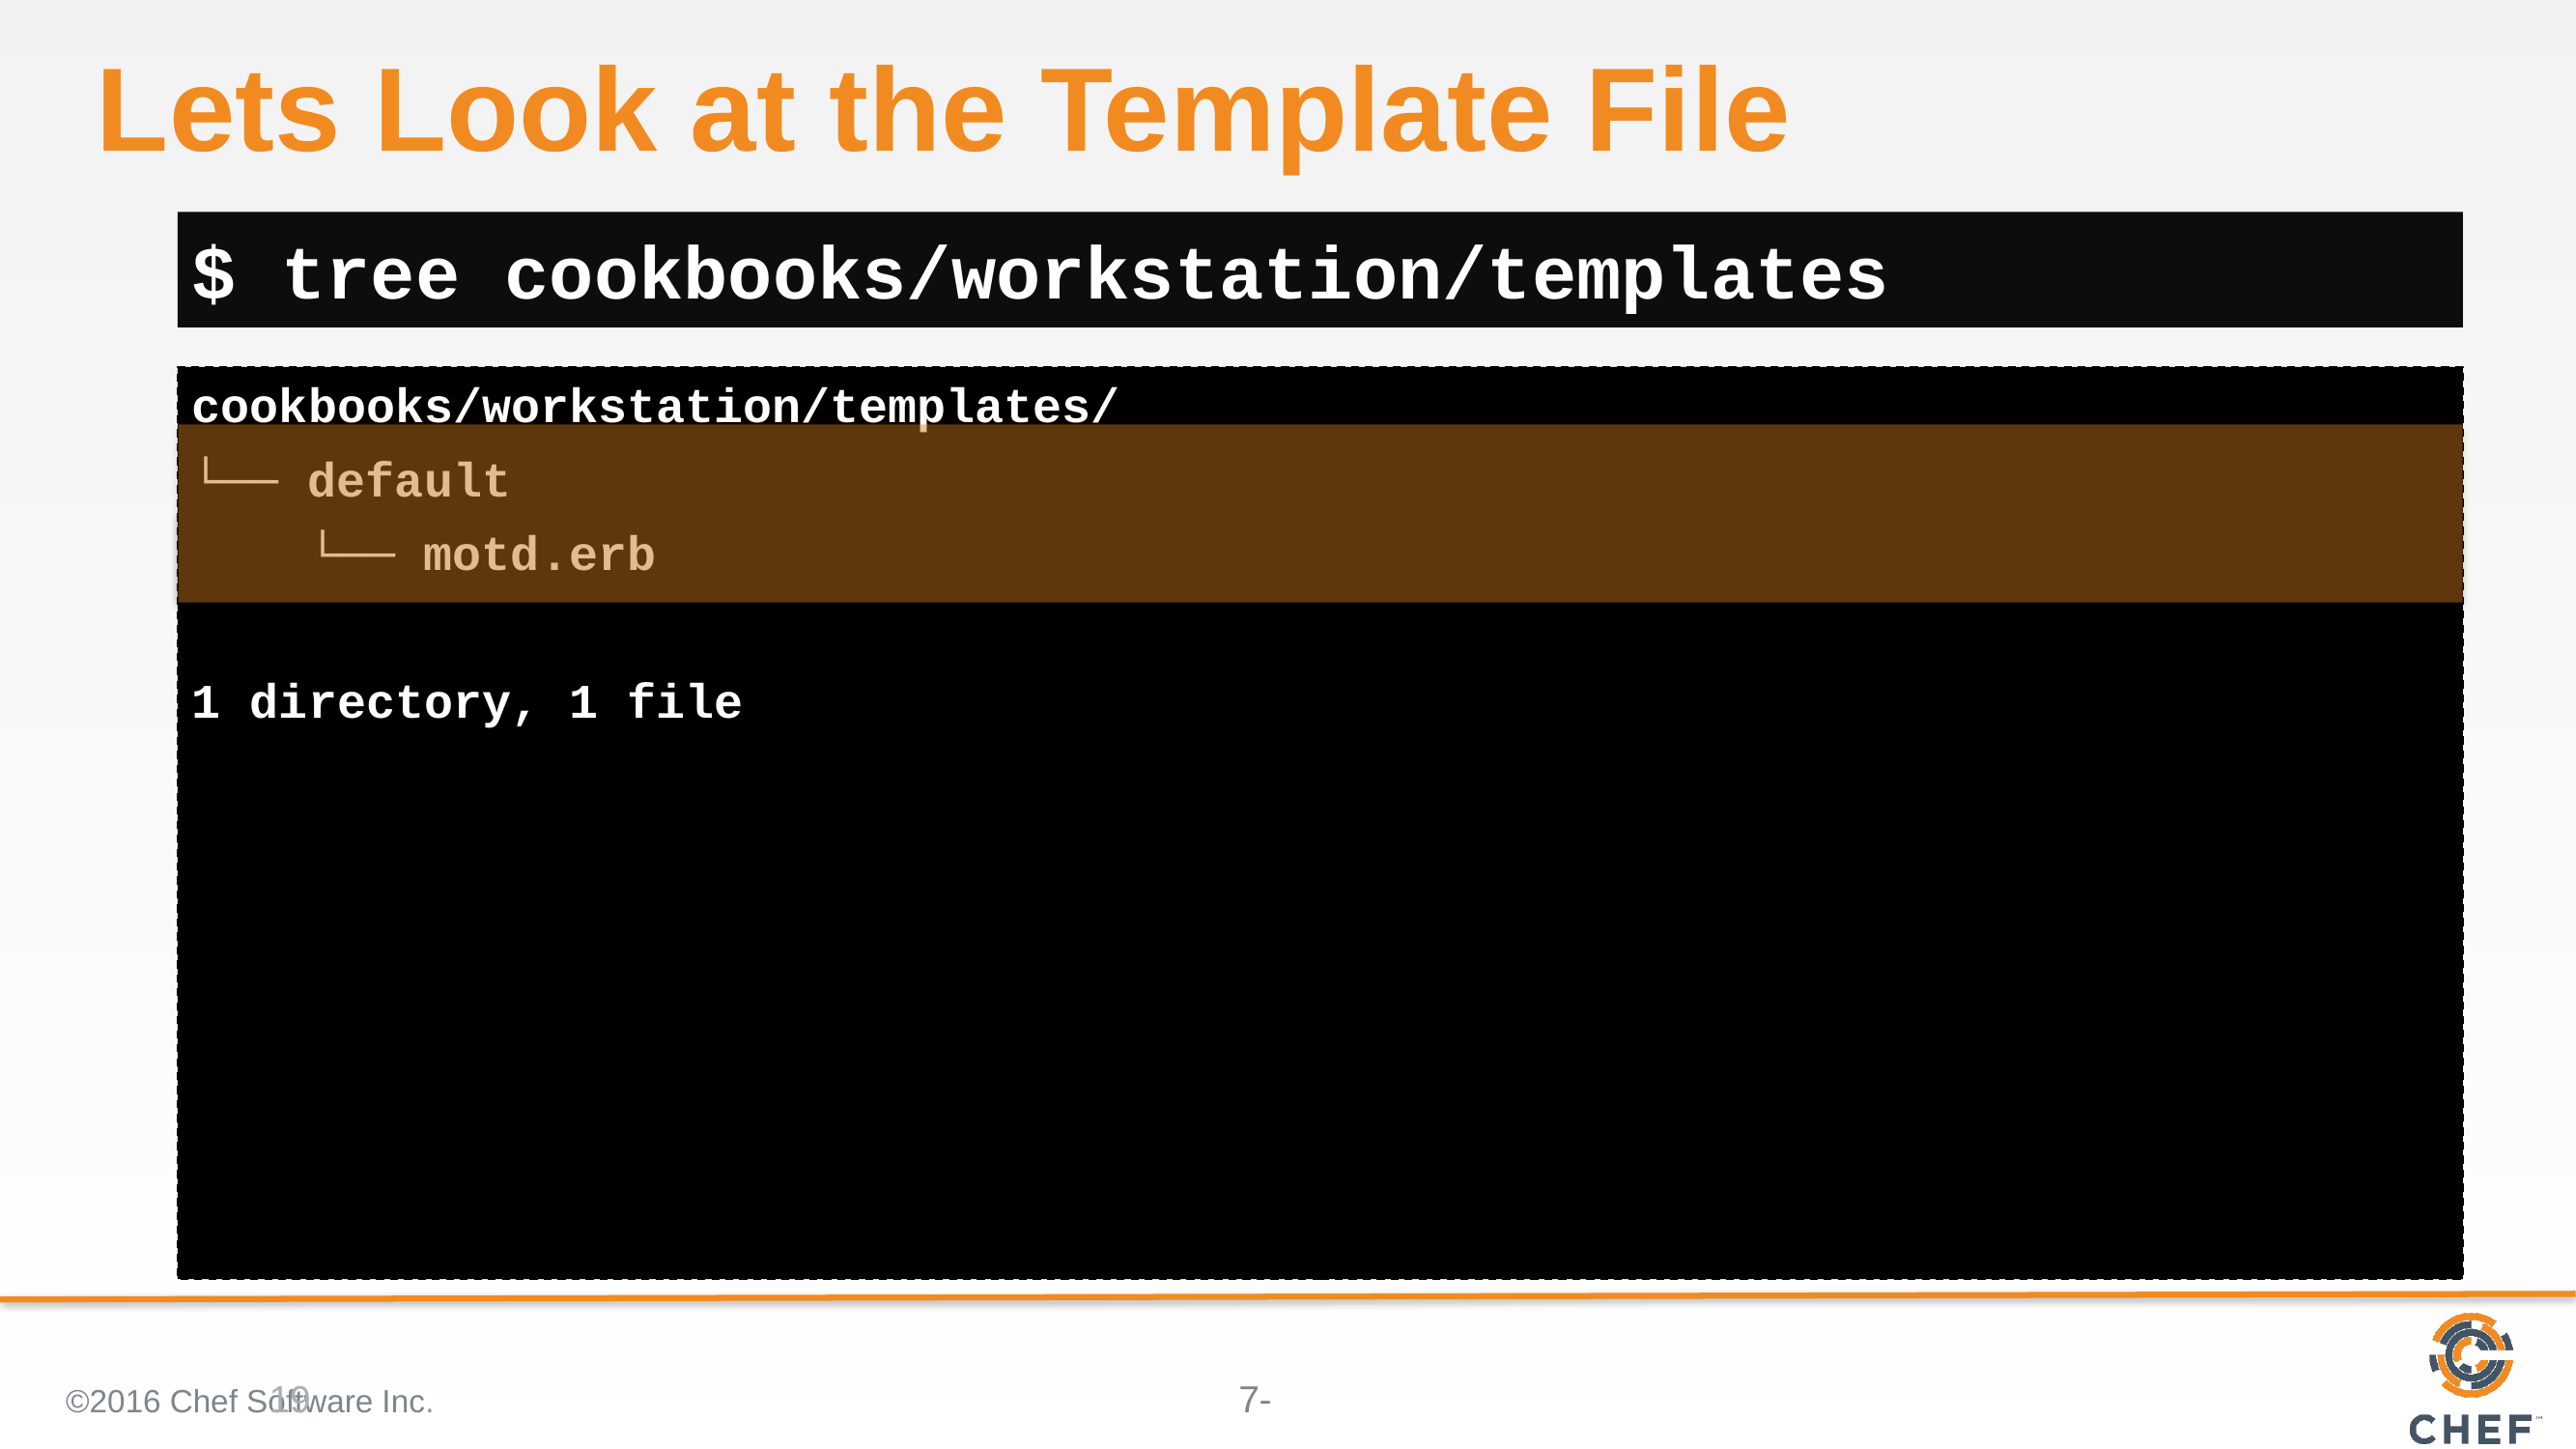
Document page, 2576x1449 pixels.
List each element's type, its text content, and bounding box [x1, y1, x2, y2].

list cookbooks/workstation/templates/ └── default └── motd.erb 1 directory, 1 file [177, 366, 2464, 425]
title Lets Look at the Template File [96, 48, 2463, 180]
slide_number 19 [0, 1359, 580, 1437]
footer ©2016 Chef Software Inc. [51, 1359, 952, 1440]
list $ tree cookbooks/workstation/templates [177, 212, 2463, 327]
picture [2399, 1297, 2550, 1449]
list cookbooks/workstation/templates/ └── default └── motd.erb 1 directory, 1 file [177, 611, 2464, 1280]
text_box [178, 423, 2463, 603]
